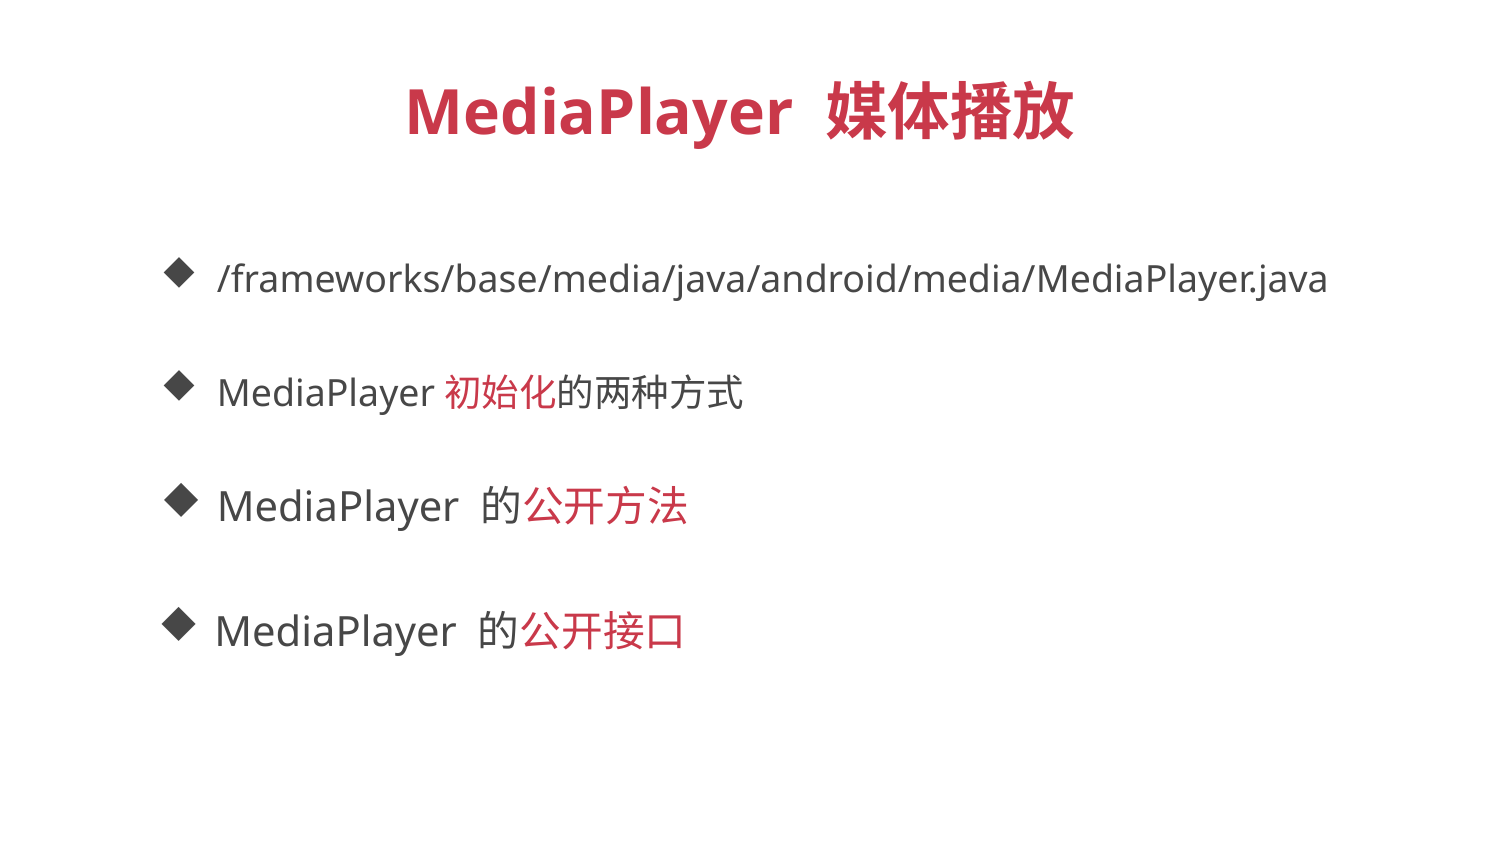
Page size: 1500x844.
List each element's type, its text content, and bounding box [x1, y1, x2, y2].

text_box MediaPlayer初始化的两种方式 [70, 361, 1476, 422]
text_box MediaPlayer 的公开方法 [70, 472, 1476, 538]
list MediaPlayer 媒体播放 [64, 67, 1416, 152]
text_box MediaPlayer 的公开接口 [68, 597, 1474, 663]
text_box /frameworks/base/media/java/android/media/MediaPlayer.java [70, 247, 1476, 308]
